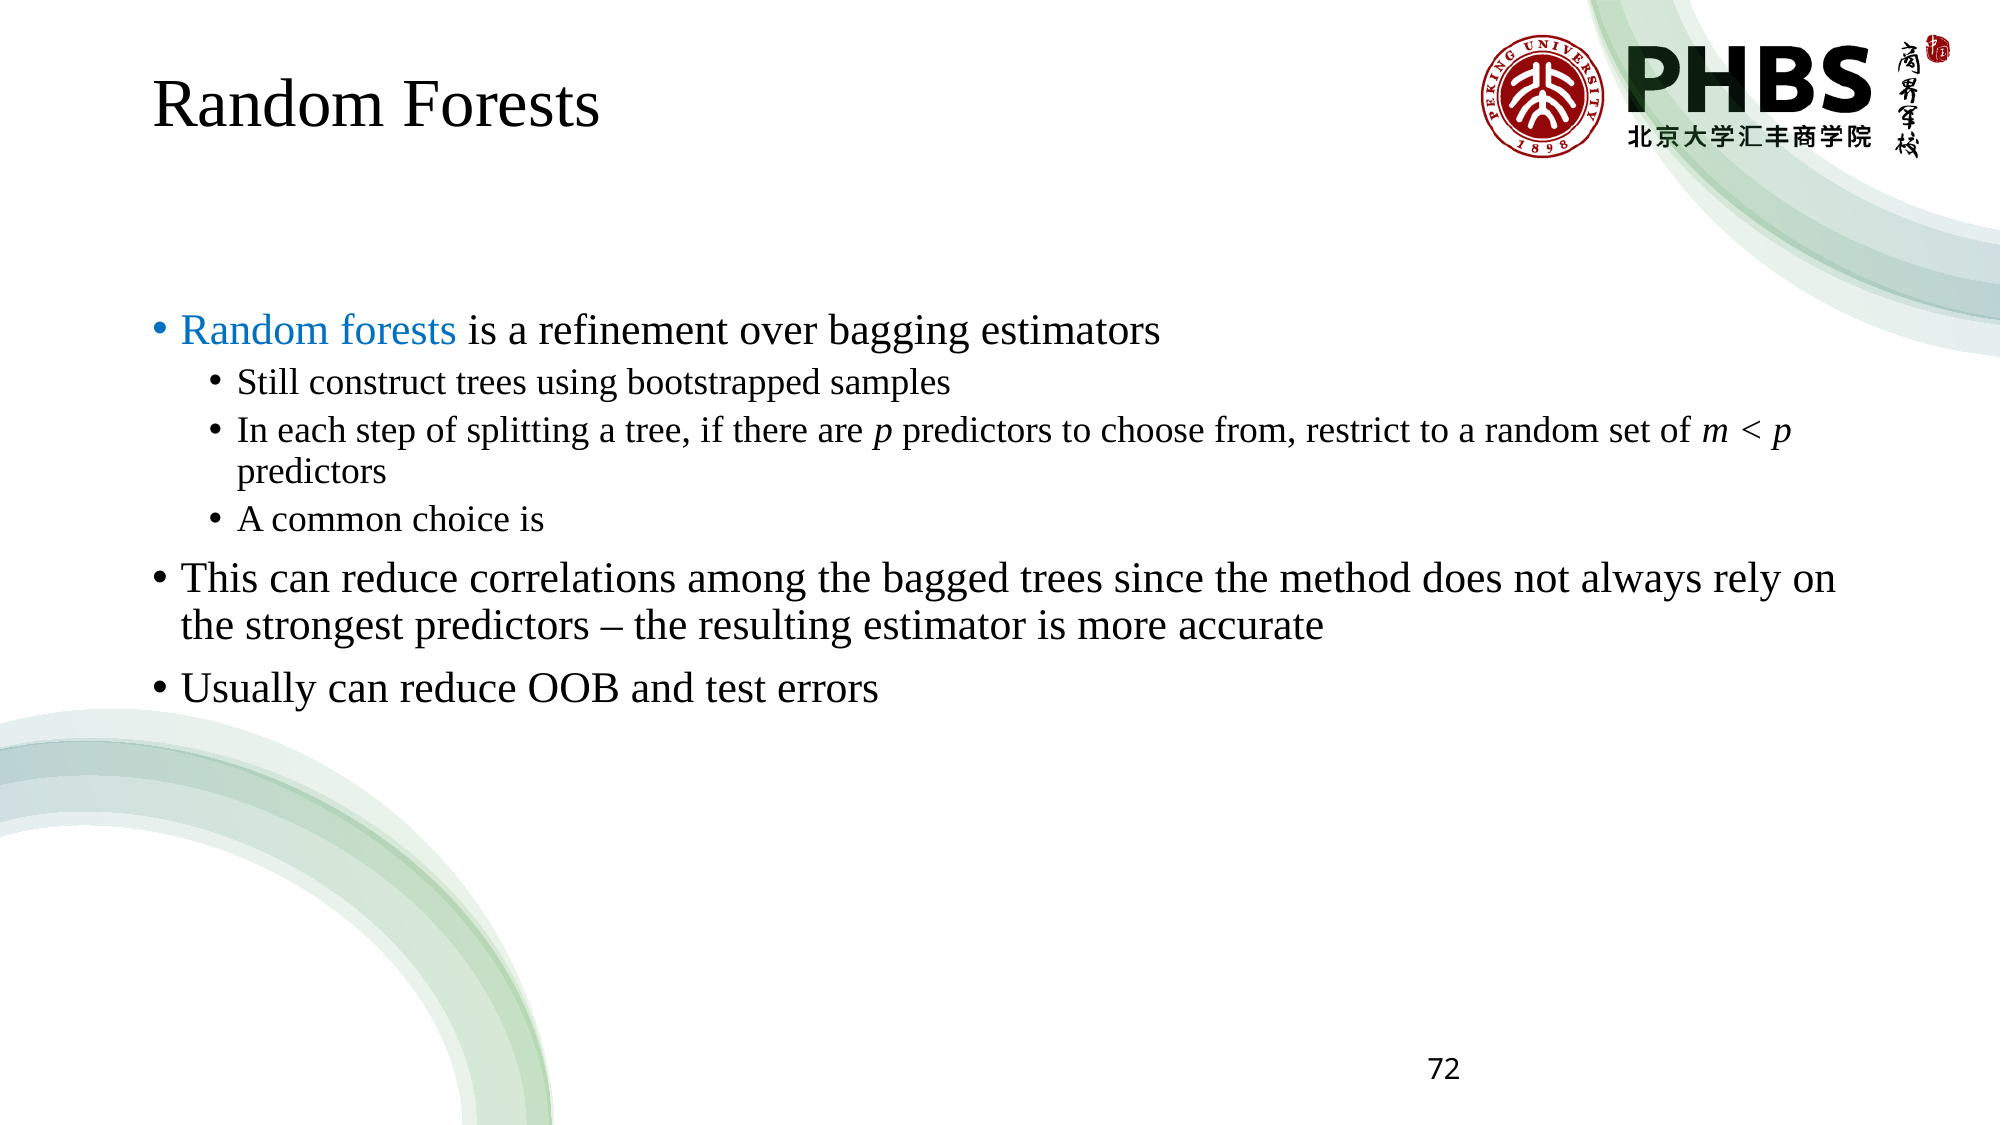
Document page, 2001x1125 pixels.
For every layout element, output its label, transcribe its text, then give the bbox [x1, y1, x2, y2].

picture [1625, 0, 2000, 185]
slide_number 72 [1412, 1042, 1750, 1103]
picture [1458, 0, 1609, 59]
title Random Forests [137, 59, 1863, 278]
